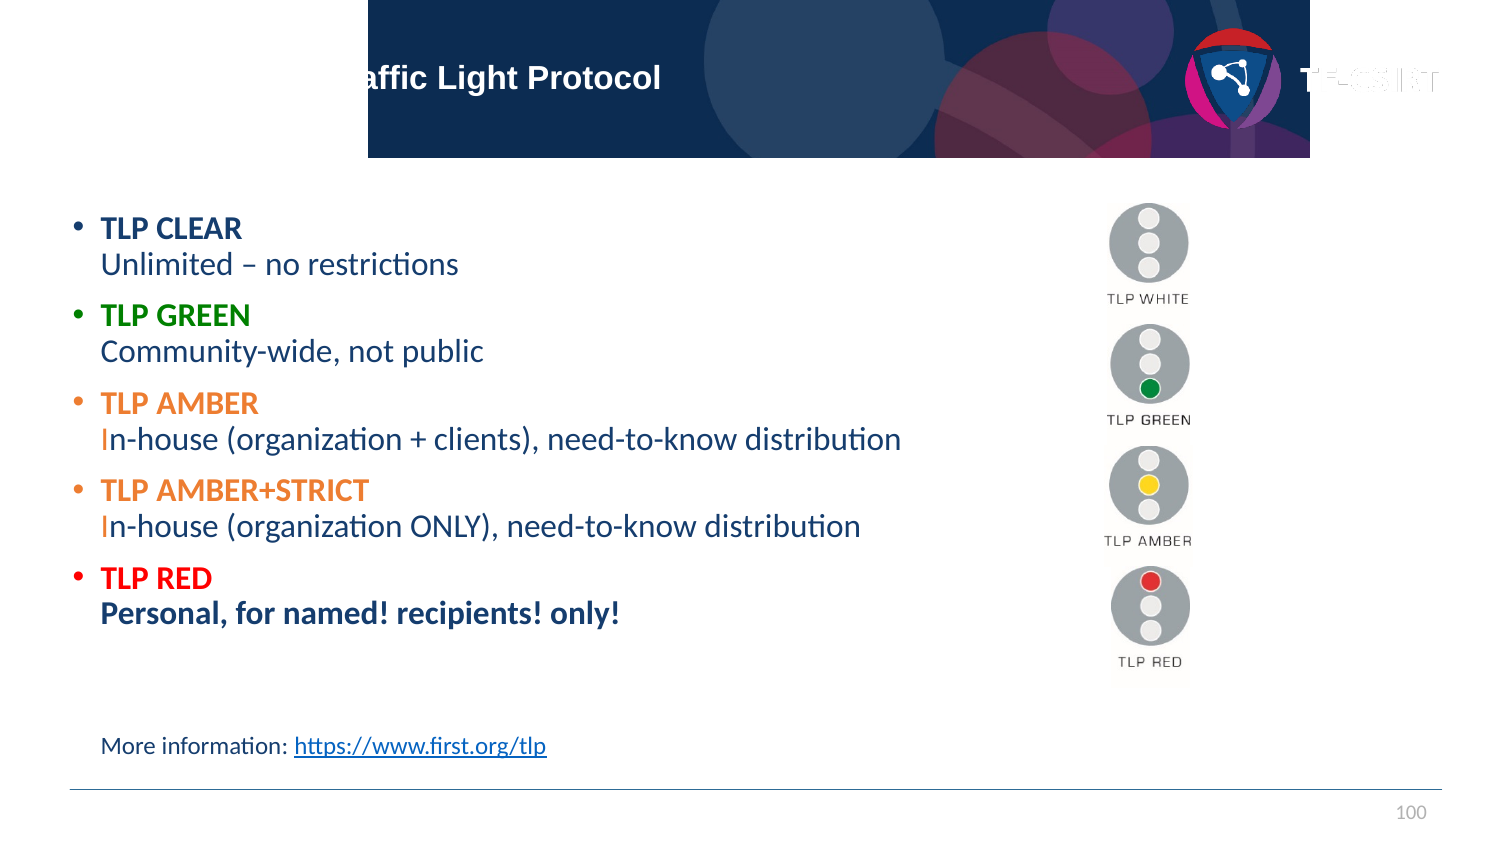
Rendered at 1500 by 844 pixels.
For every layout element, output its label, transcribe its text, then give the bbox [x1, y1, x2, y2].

title Section 5 – TLP Traffic Light Protocol [57, 21, 1114, 136]
picture [1104, 203, 1193, 688]
slide_number 100 [1104, 788, 1442, 834]
picture [368, 0, 1439, 158]
text_box TLP CLEAR Unlimited – no restrictions TLP GREEN Community-wide, not public TLP AMBER In-house (organization + clients), need-to-know distribution TLP AMBER+STRICT In-house (organization ONLY), need-to-know distribution TLP RED Personal, for named! recipients! only! More information: https://www.first.org/tlp [57, 203, 1371, 789]
